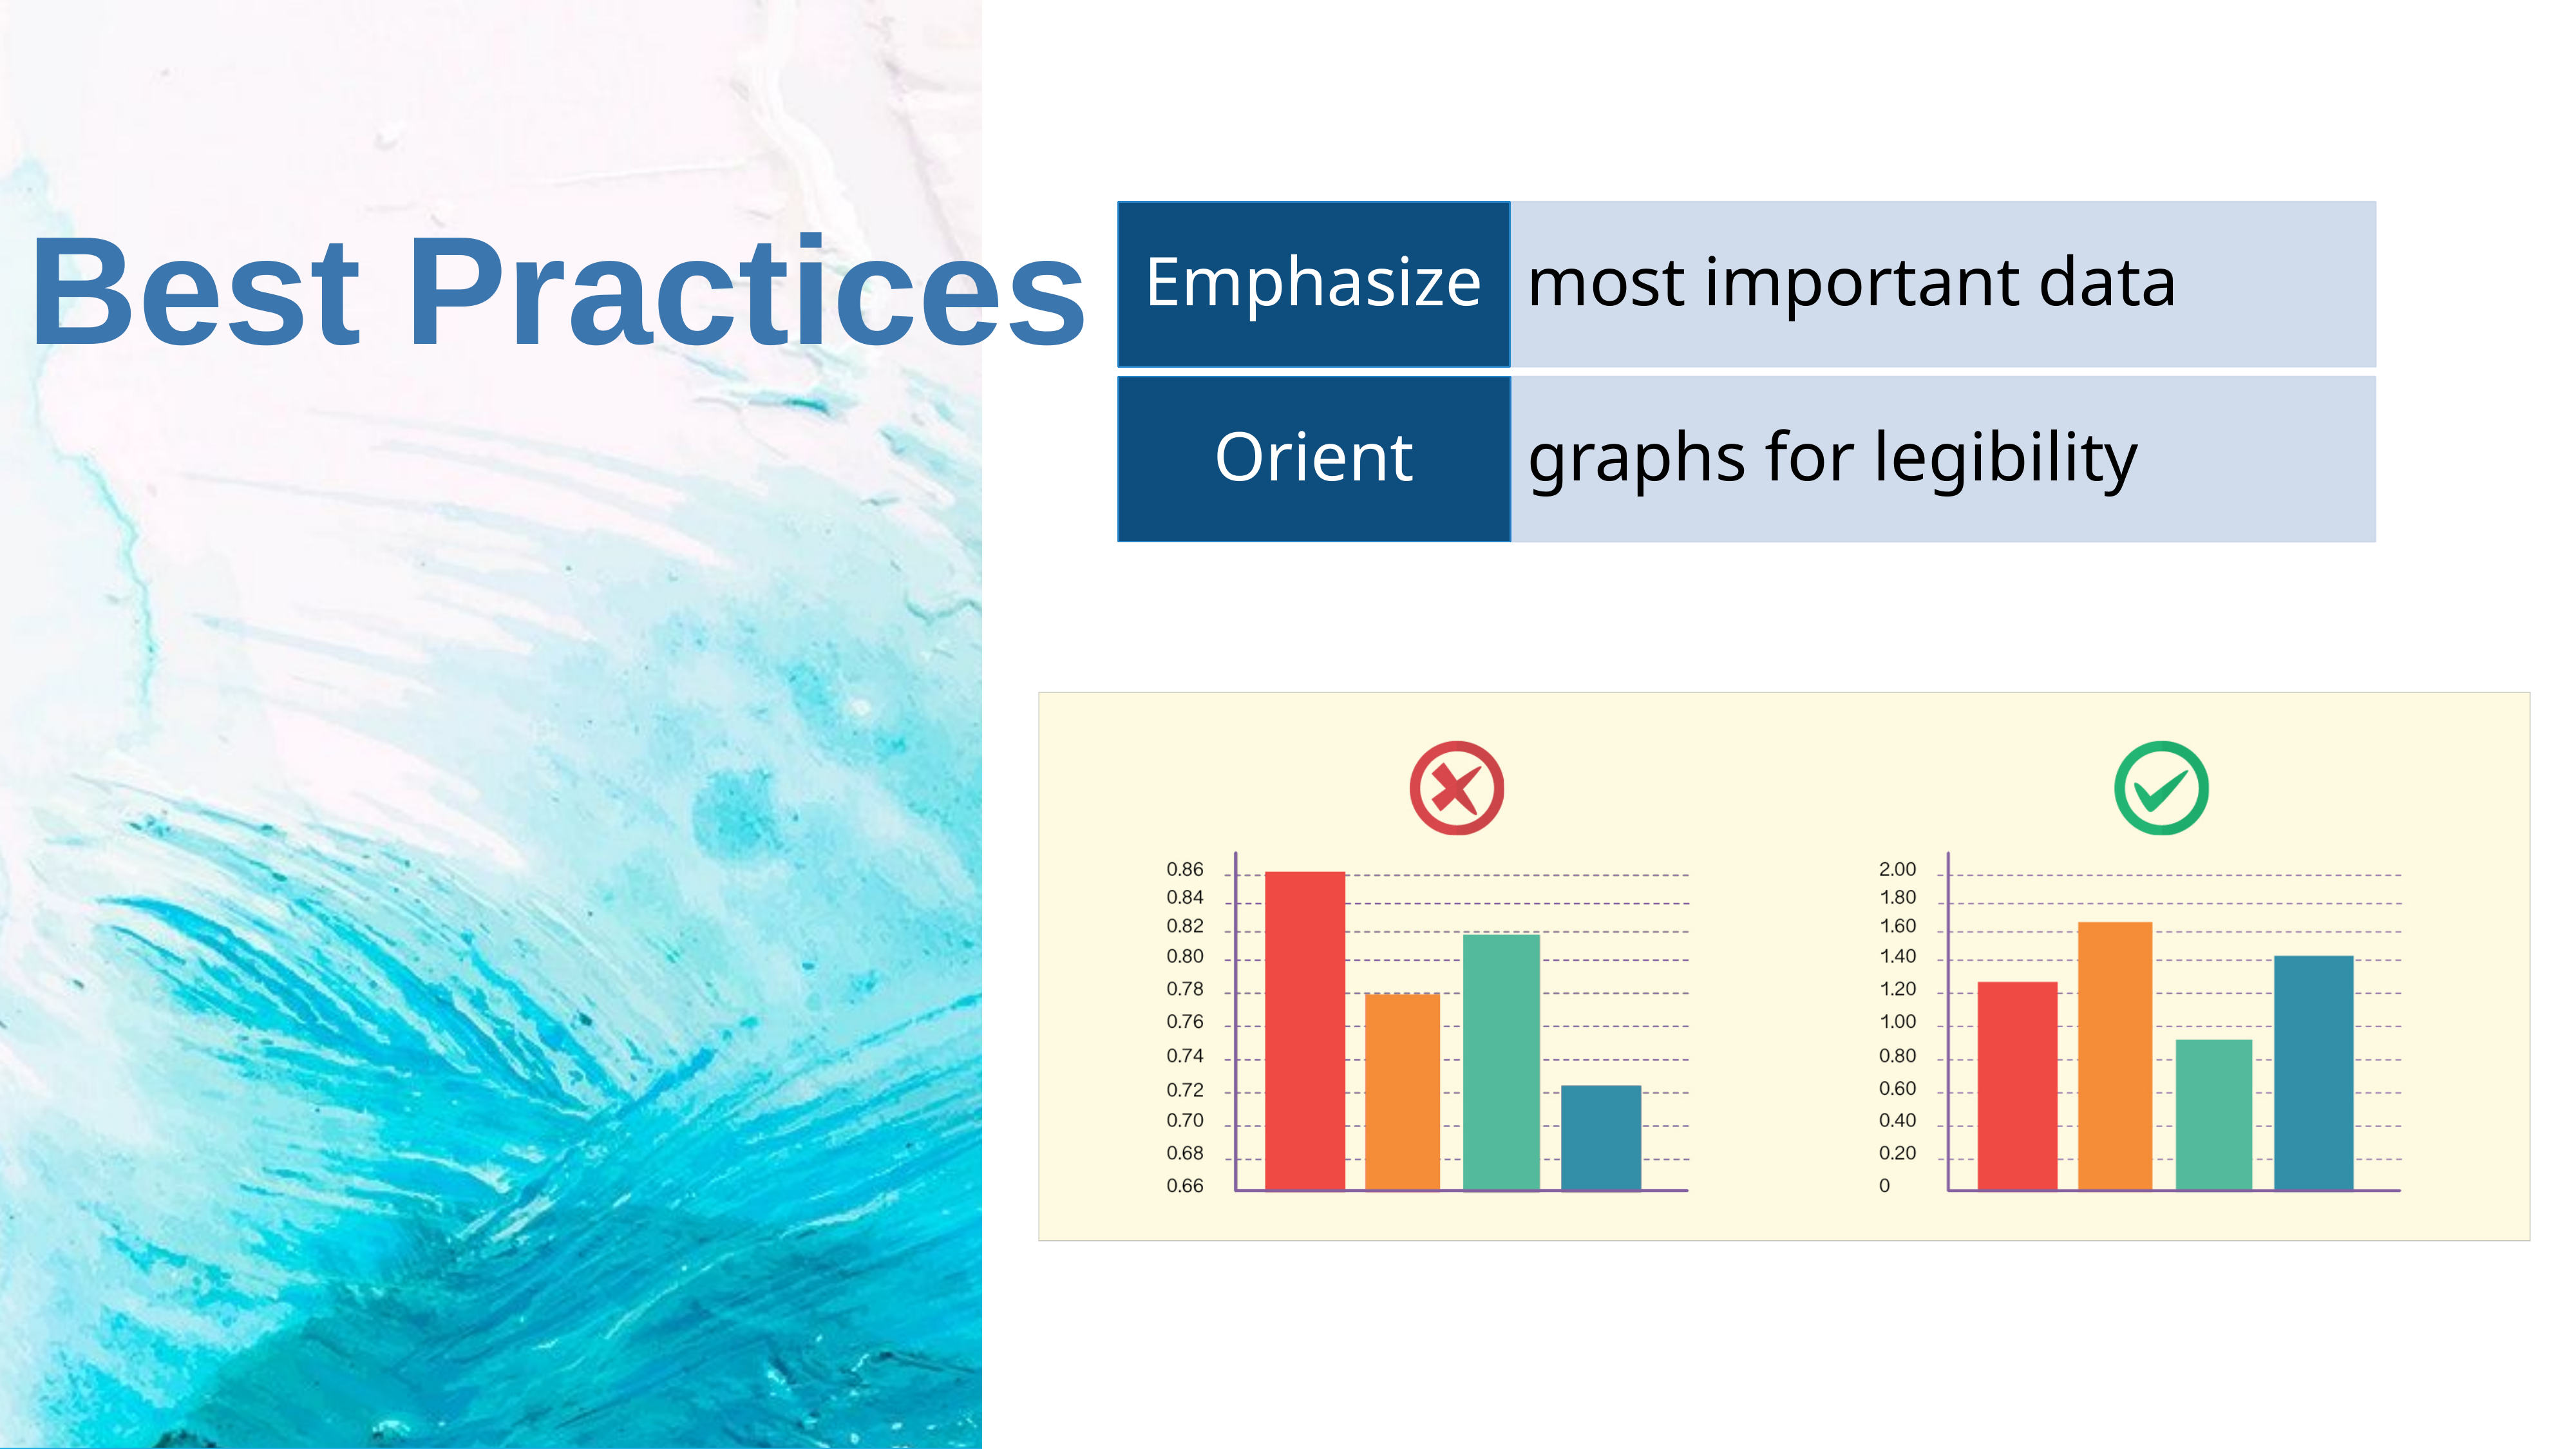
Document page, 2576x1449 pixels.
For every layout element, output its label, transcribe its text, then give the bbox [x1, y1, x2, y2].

picture [0, 0, 983, 1448]
picture [728, 1423, 732, 1428]
text_box [993, 547, 2576, 1449]
text_box Best Practices [984, 185, 1209, 380]
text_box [1118, 201, 2376, 690]
picture [742, 1445, 754, 1448]
picture [1038, 692, 2532, 1242]
